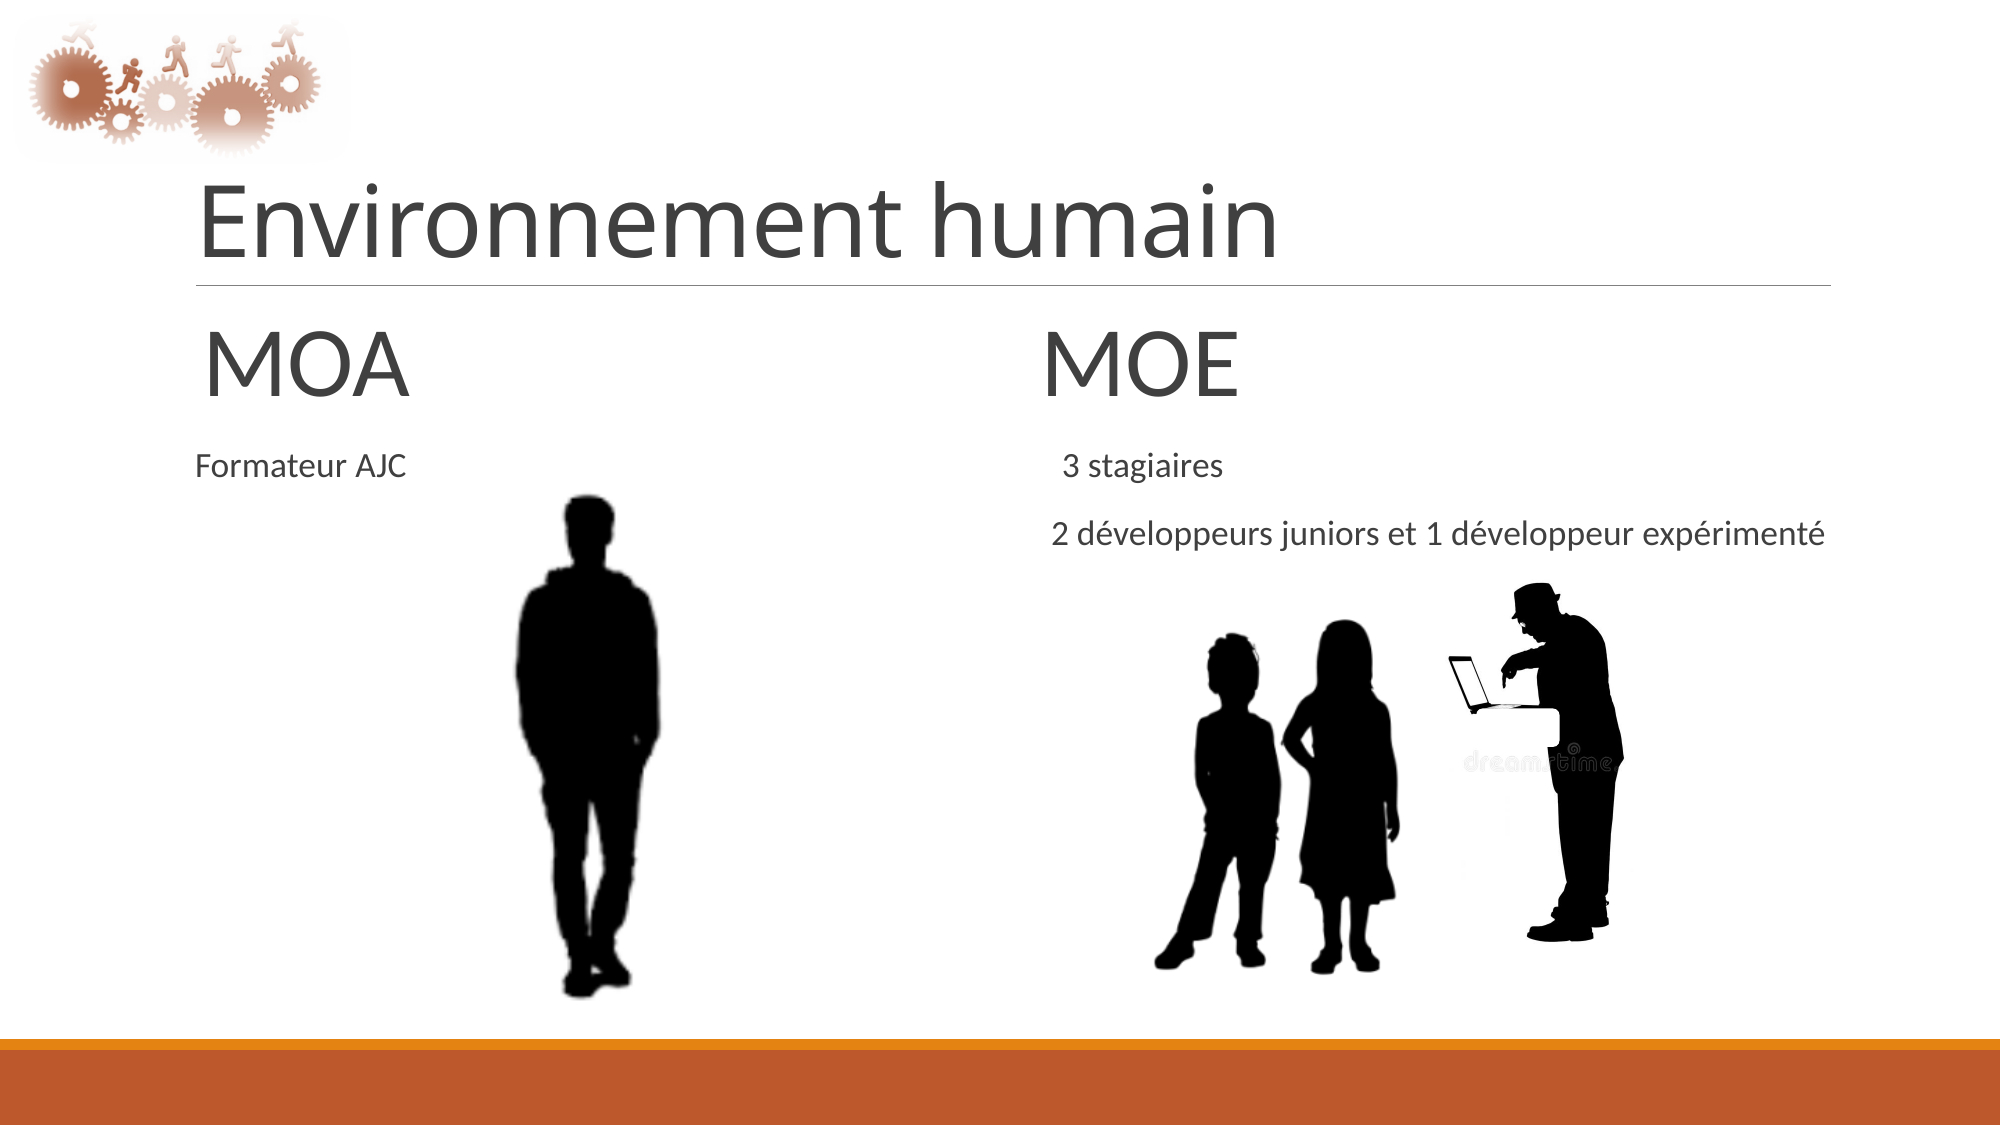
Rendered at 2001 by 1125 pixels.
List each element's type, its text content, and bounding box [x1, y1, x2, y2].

list MOA MOE Formateur AJC 3 stagiaires 2 développeurs juniors et 1 développeur expérimenté [180, 302, 1830, 963]
picture [466, 473, 727, 1021]
picture [1104, 530, 1703, 982]
title Environnement humain [180, 47, 1830, 285]
